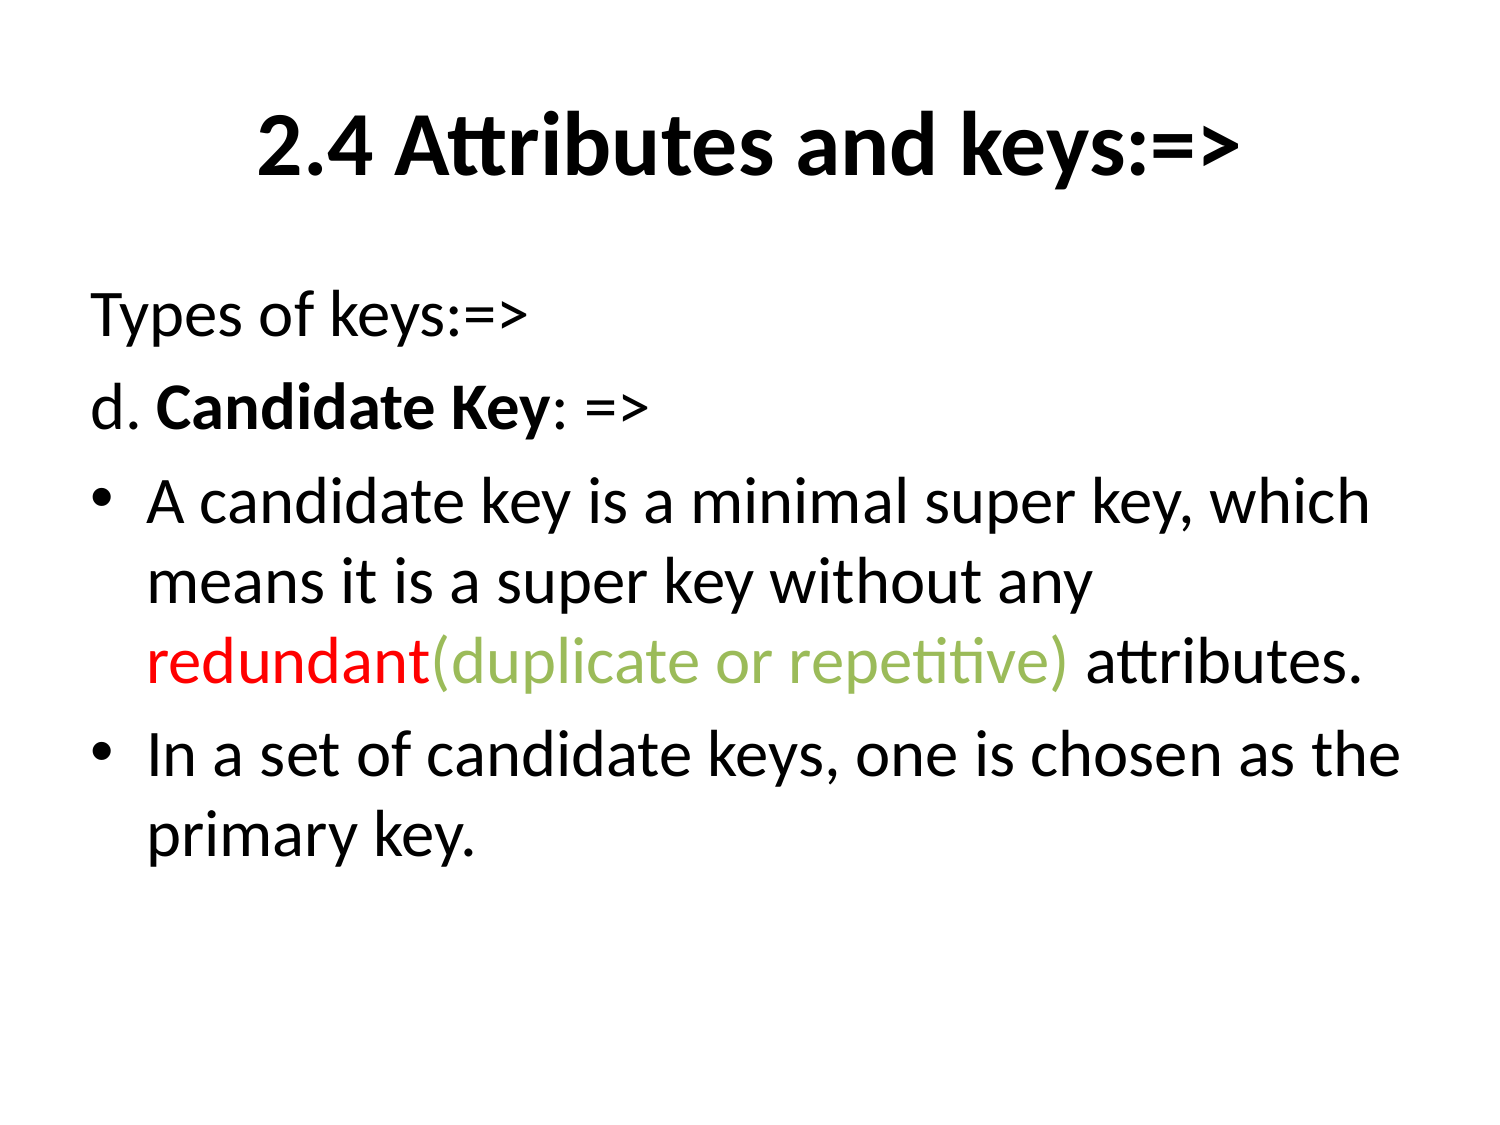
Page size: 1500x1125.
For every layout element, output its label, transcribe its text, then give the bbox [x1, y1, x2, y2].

list Types of keys:=> d. Candidate Key: => A candidate key is a minimal super key, which means it is a super key without any redundant(duplicate or repetitive) attributes. In a set of candidate keys, one is chosen as the primary key. [75, 262, 1425, 1005]
title 2.4 Attributes and keys:=> [75, 45, 1425, 233]
